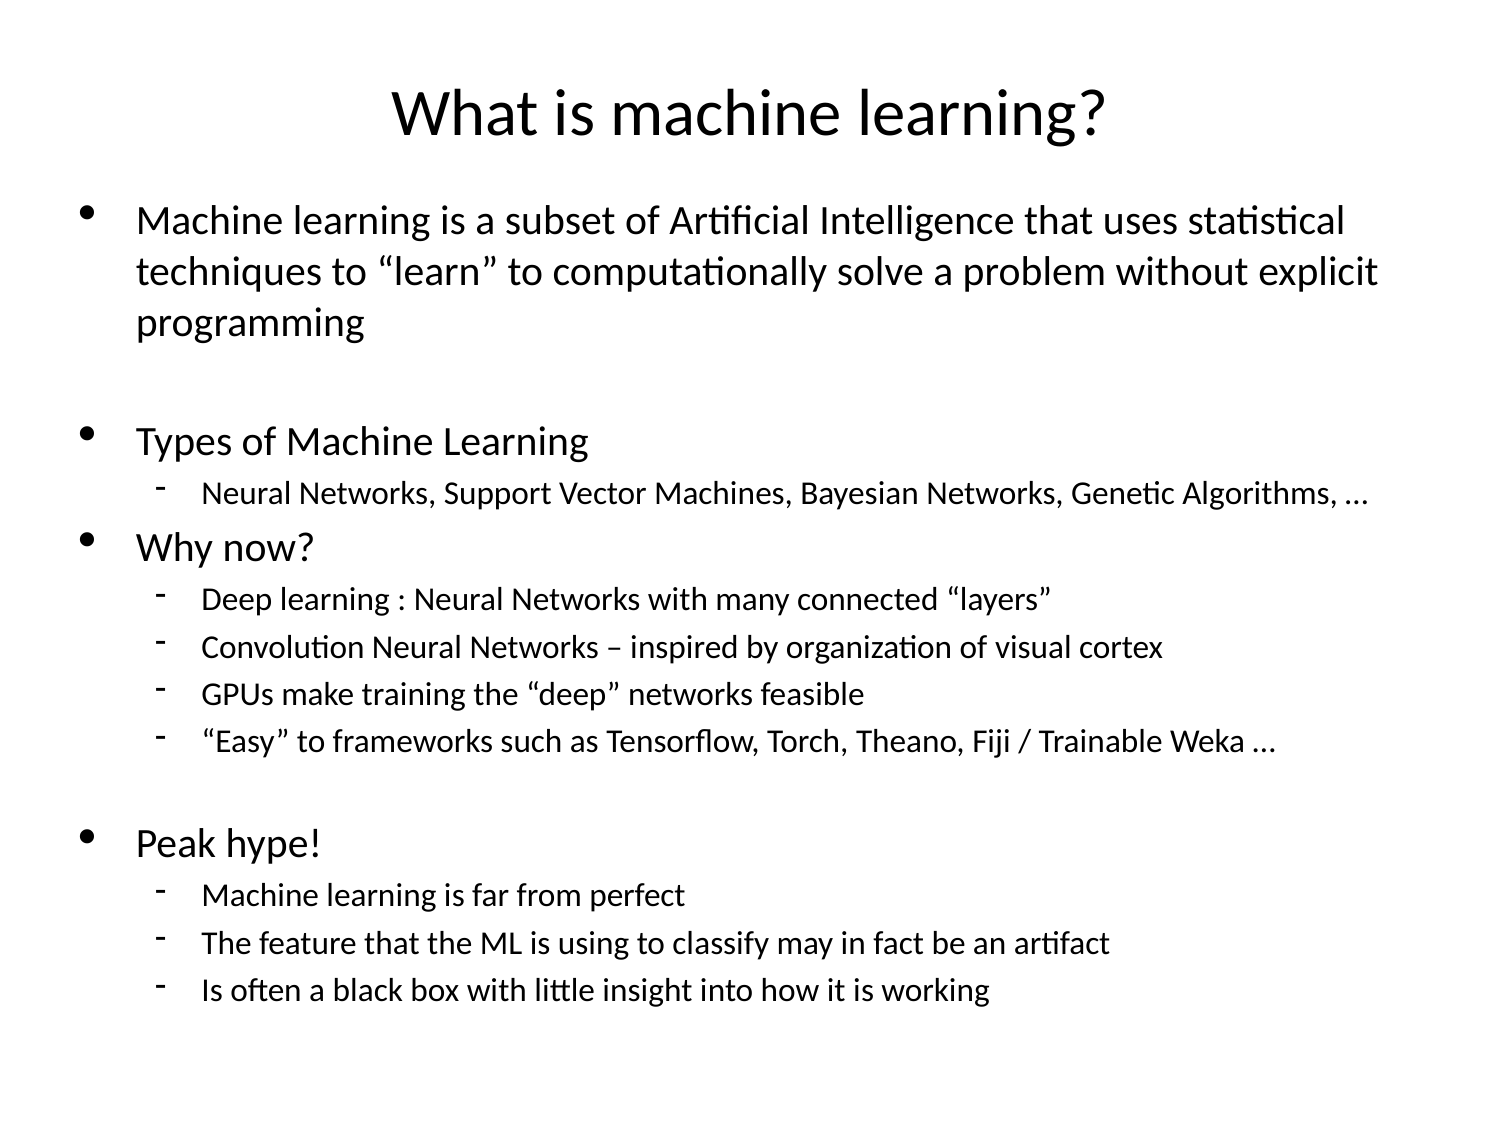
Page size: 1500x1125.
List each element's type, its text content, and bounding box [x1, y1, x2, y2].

text_box What is machine learning? [75, 45, 1425, 173]
text_box Machine learning is a subset of Artificial Intelligence that uses statistical techniques to “learn” to computationally solve a problem without explicit programming Types of Machine Learning Neural Networks, Support Vector Machines, Bayesian Networks, Genetic Algorithms, … Why now? Deep learning : Neural Networks with many connected “layers” Convolution Neural Networks – inspired by organization of visual cortex GPUs make training the “deep” networks feasible “Easy” to frameworks such as Tensorflow, Torch, Theano, Fiji / Trainable Weka … Peak hype! Machine learning is far from perfect The feature that the ML is using to classify may in fact be an artifact Is often a black box with little insight into how it is working [64, 184, 1425, 1094]
